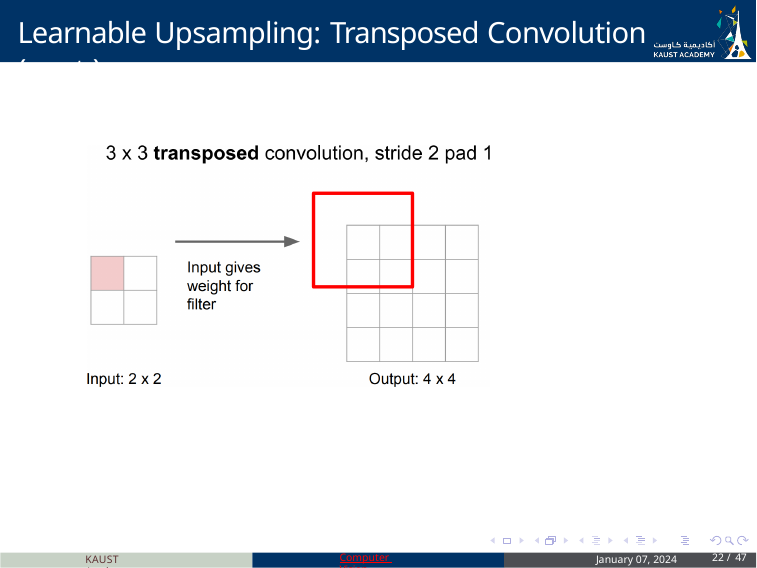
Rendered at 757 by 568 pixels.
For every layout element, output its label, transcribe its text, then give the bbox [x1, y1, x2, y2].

picture [650, 2, 756, 62]
picture [87, 145, 491, 388]
text_box Learnable Upsampling: Transposed Convolution (cont.) [15, 11, 716, 86]
